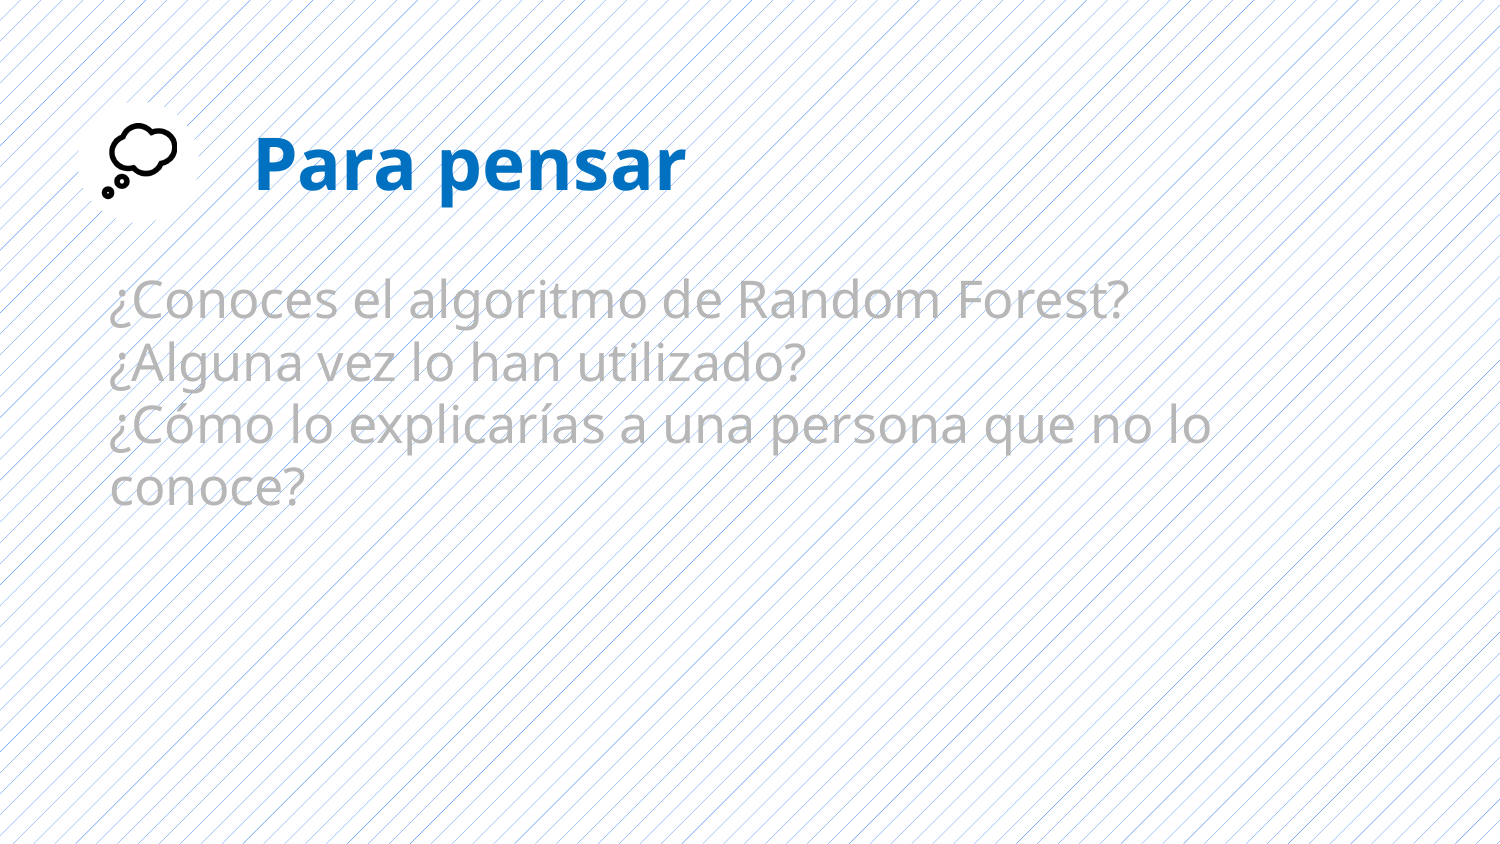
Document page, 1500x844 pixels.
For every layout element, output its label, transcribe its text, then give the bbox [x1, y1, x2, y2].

text_box ¿Conoces el algoritmo de Random Forest? ¿Alguna vez lo han utilizado? ¿Cómo lo explicarías a una persona que no lo conoce? [94, 251, 1406, 532]
text_box Para pensar [237, 112, 1414, 222]
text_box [77, 101, 200, 224]
